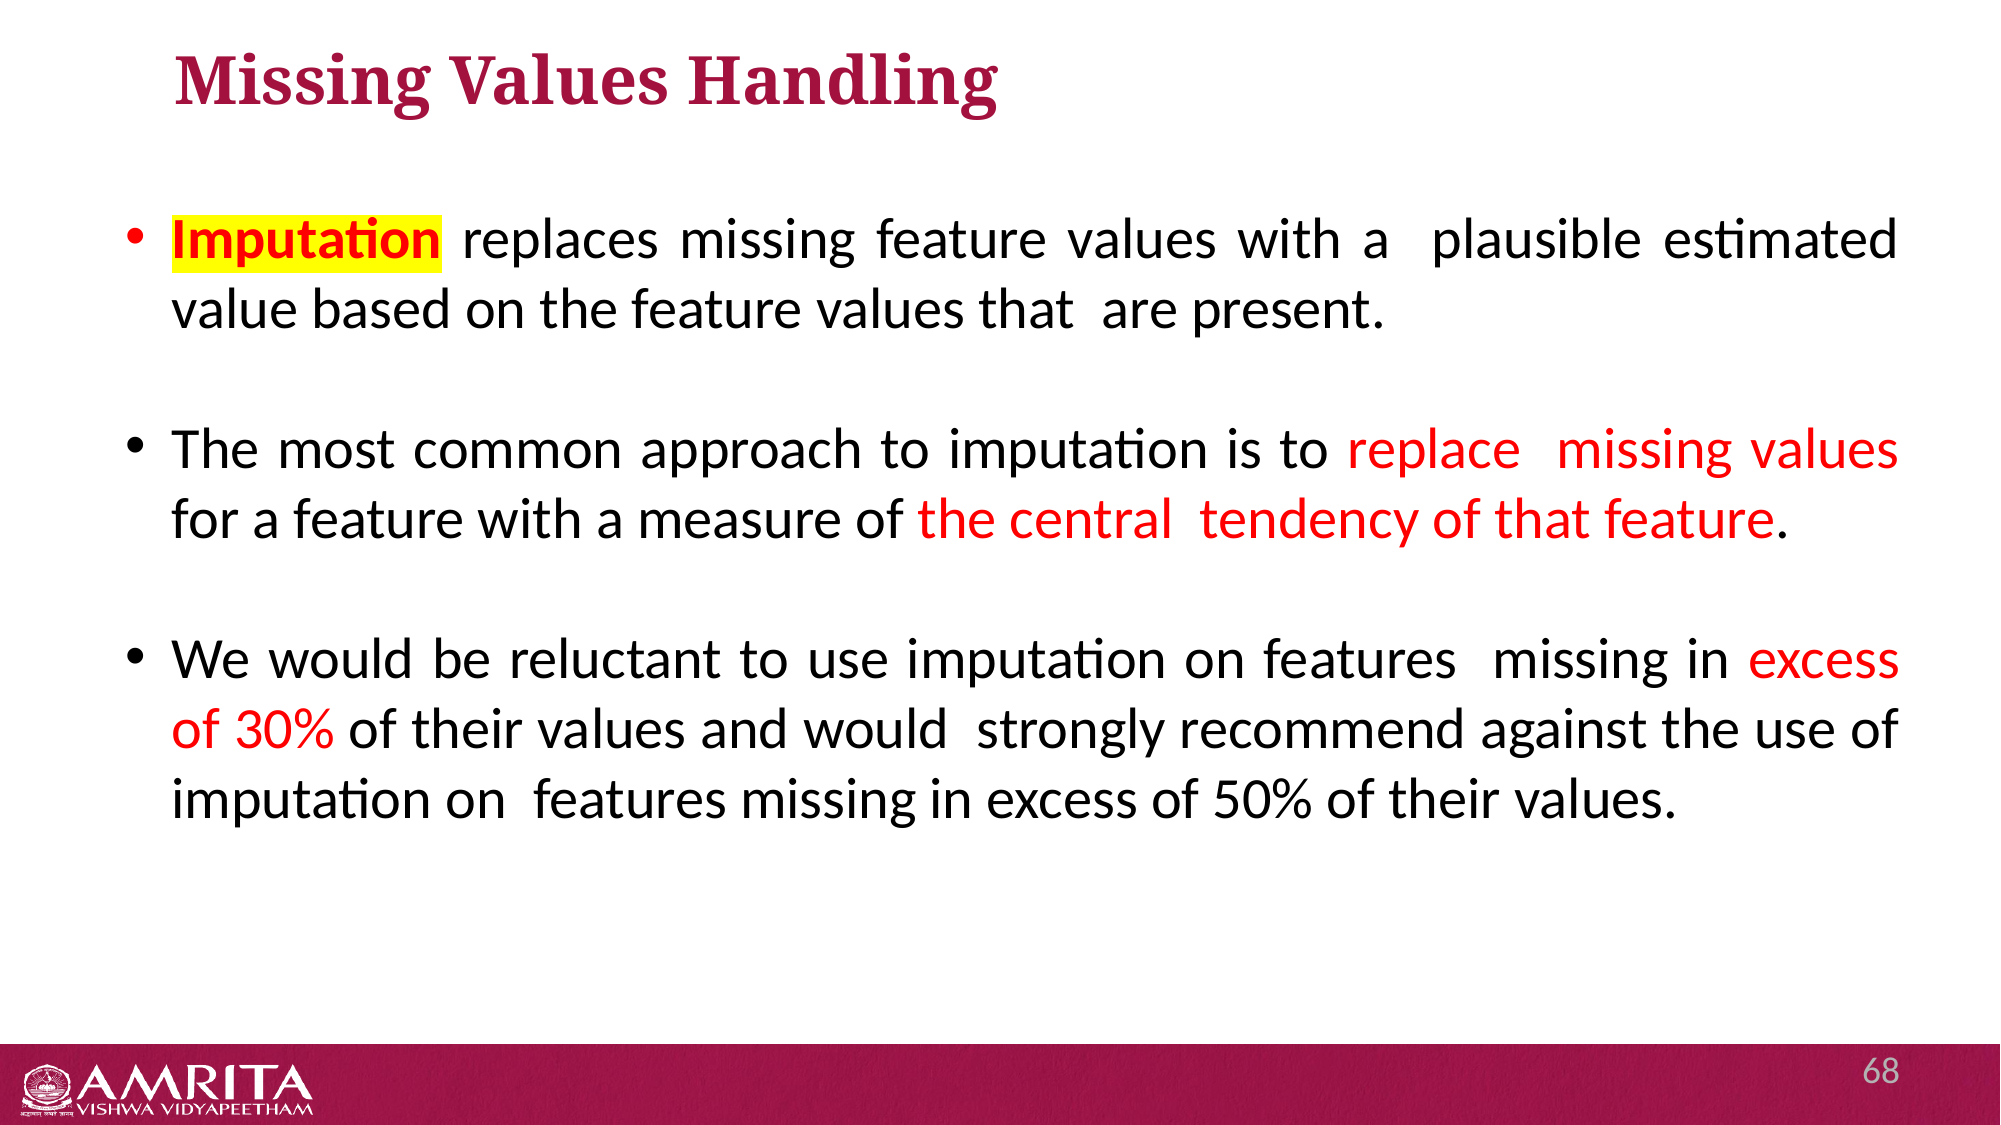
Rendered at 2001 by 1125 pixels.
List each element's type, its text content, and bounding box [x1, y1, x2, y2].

list Imputation replaces missing feature values with a plausible estimated value based on the feature values that are present. The most common approach to imputation is to replace missing values for a feature with a measure of the central tendency of that feature. We would be reluctant to use imputation on features missing in excess of 30% of their values and would strongly recommend against the use of imputation on features missing in excess of 50% of their values. [125, 200, 1900, 882]
title Missing Values Handling [174, 37, 1141, 119]
picture [0, 1044, 2000, 1125]
slide_number 68 [1440, 1046, 1900, 1103]
